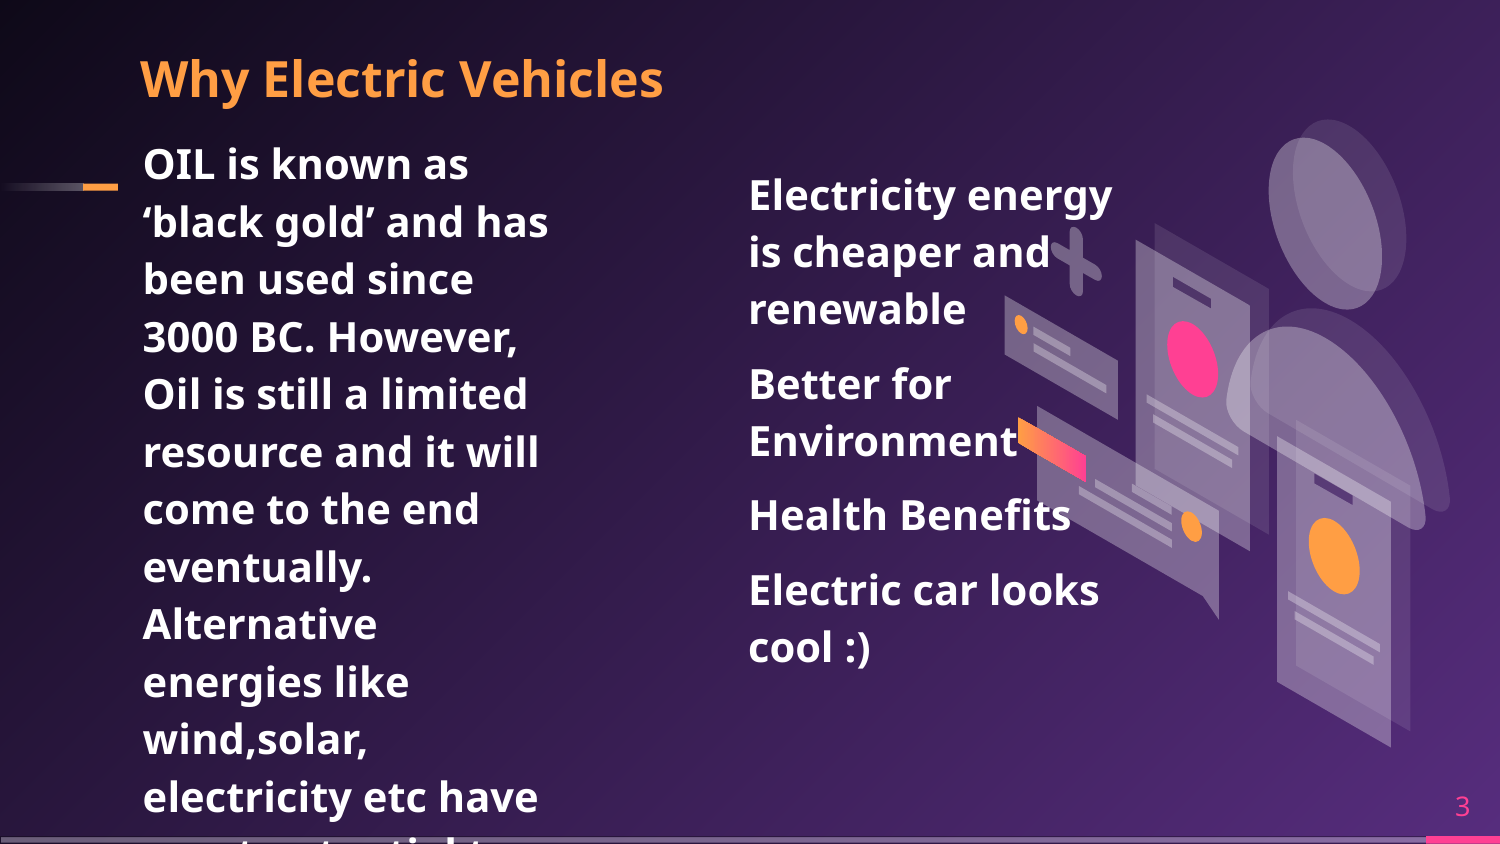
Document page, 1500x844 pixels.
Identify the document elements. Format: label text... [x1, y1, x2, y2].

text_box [1004, 119, 1451, 749]
slide_number 3 [1426, 779, 1500, 837]
title Why Electric Vehicles [140, 43, 1011, 109]
list Electricity energy is cheaper and renewable Better for Environment Health Benefits Electric car looks cool :) [748, 160, 999, 722]
list OIL is known as ‘black gold’ and has been used since 3000 BC. However, Oil is still a limited resource and it will come to the end eventually. Alternative energies like wind,solar, electricity etc have great potential to replace Oil [142, 130, 558, 752]
